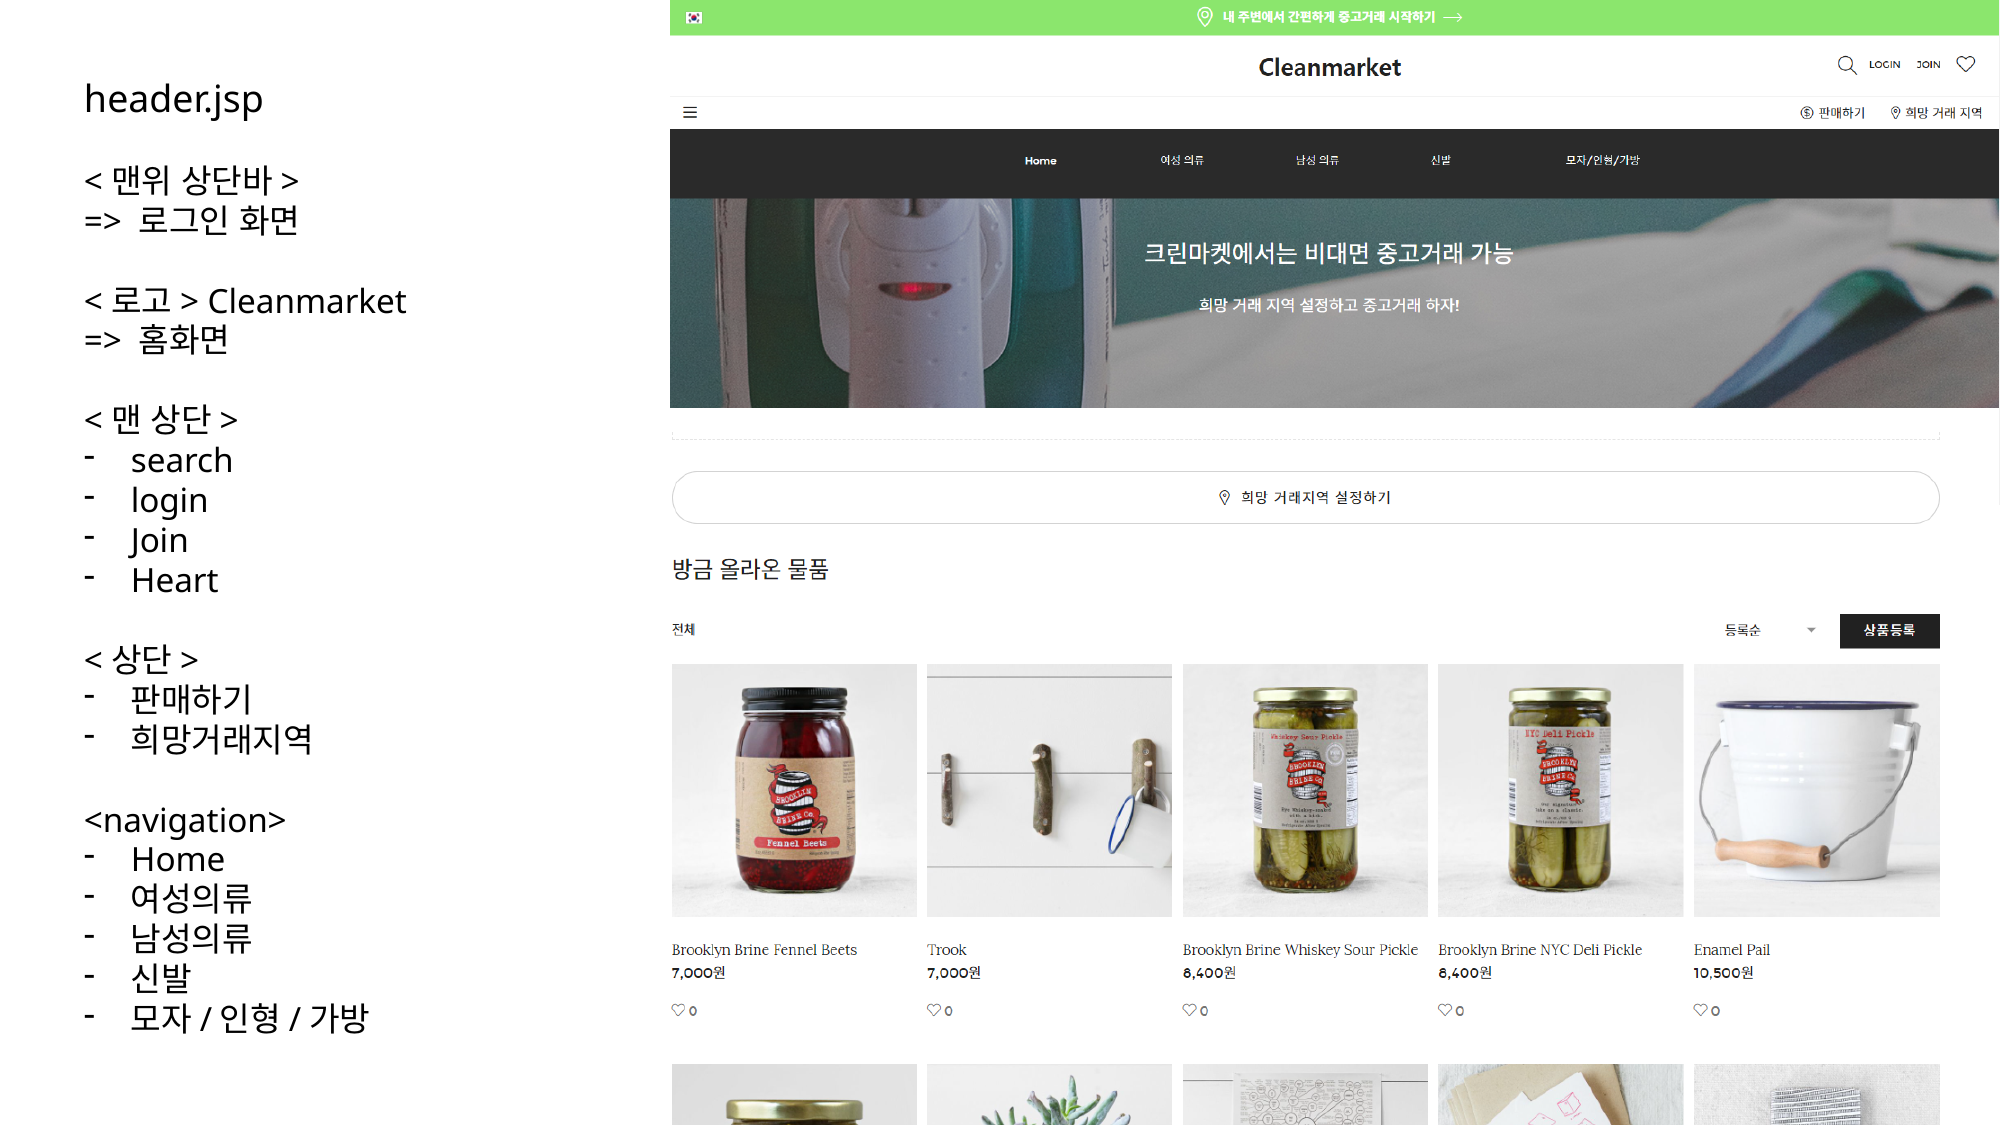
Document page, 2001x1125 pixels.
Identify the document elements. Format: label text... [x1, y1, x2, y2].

picture [648, 0, 2000, 1125]
text_box header.jsp <맨위 상단바> => 로그인 화면 <로고> Cleanmarket => 홈화면 <맨 상단> search login Join Heart <상단> 판매하기 희망거래지역 <navigation> Home 여성의류 남성의류 신발 모자/인형/가방 [69, 67, 612, 1046]
